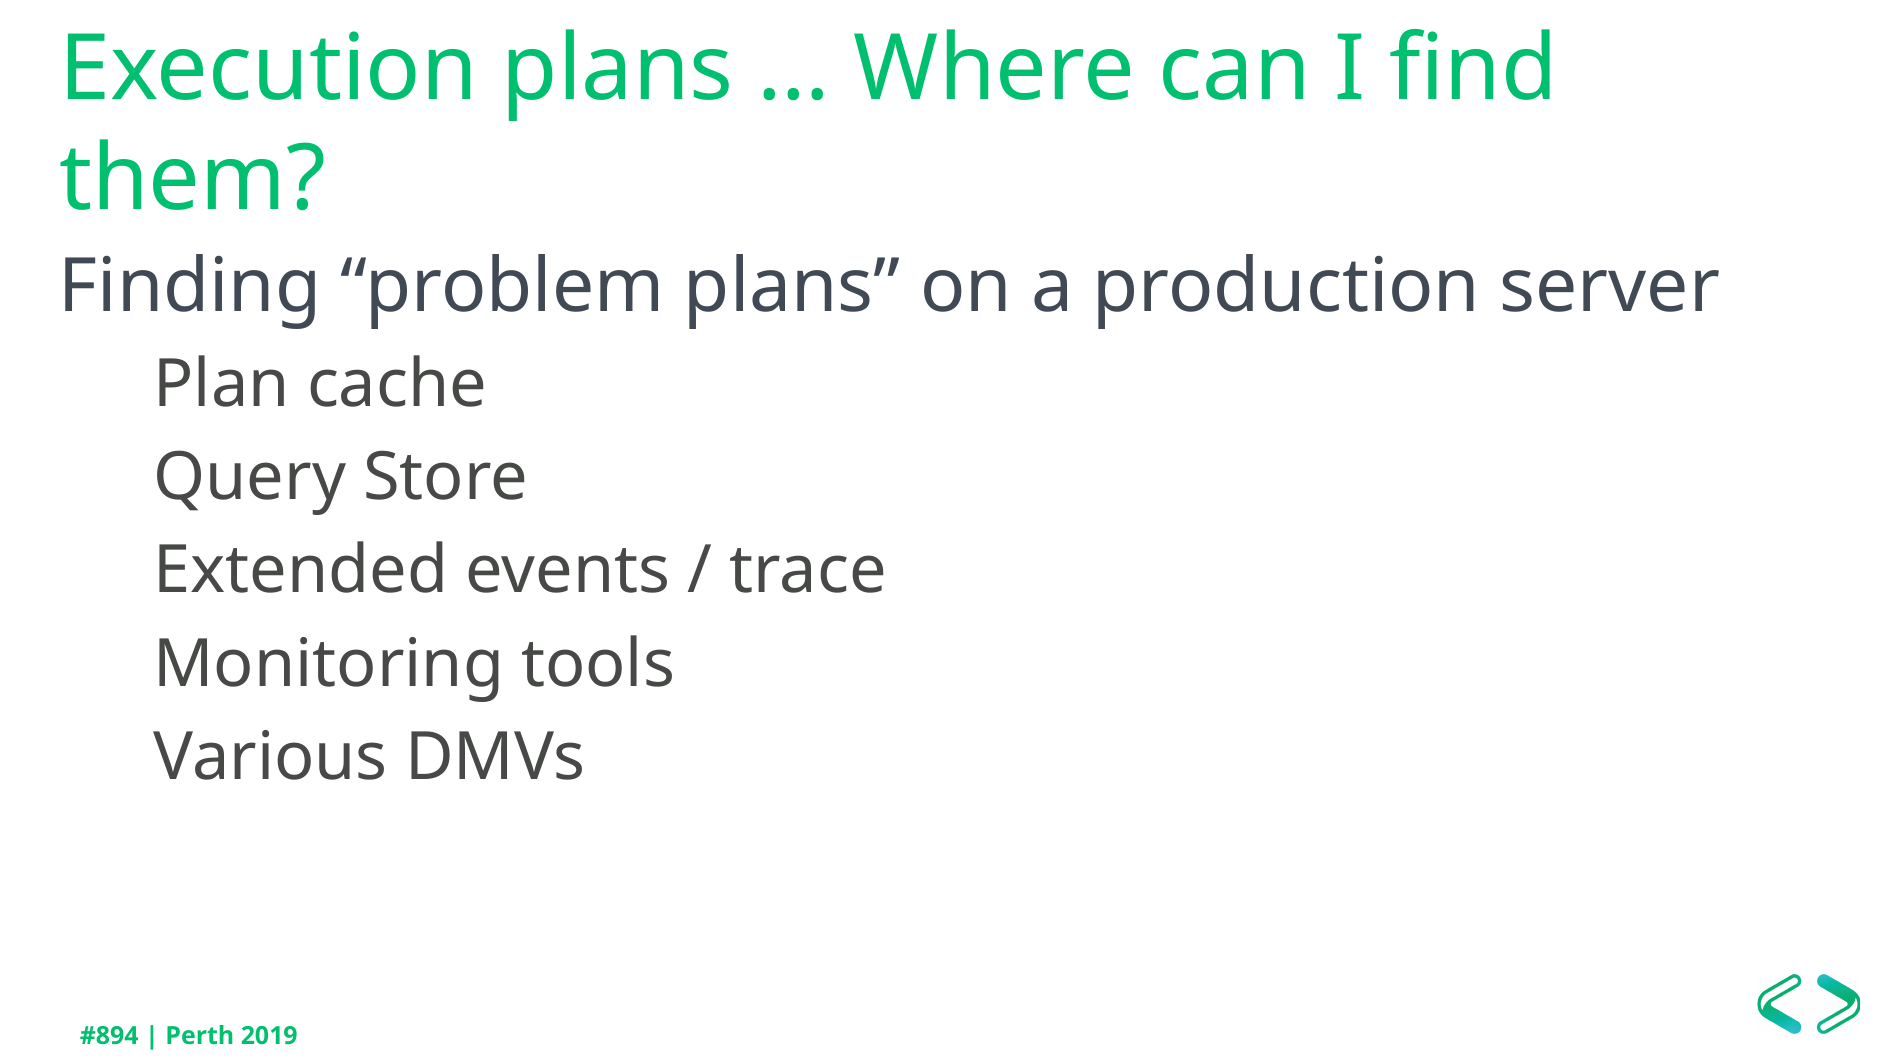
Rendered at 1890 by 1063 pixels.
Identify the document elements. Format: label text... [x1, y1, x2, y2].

title Execution plans … Where can I find them? [59, 59, 1831, 178]
list Finding “problem plans” on a production server Plan cache Query Store Extended events / trace Monitoring tools Various DMVs [59, 236, 1831, 1004]
